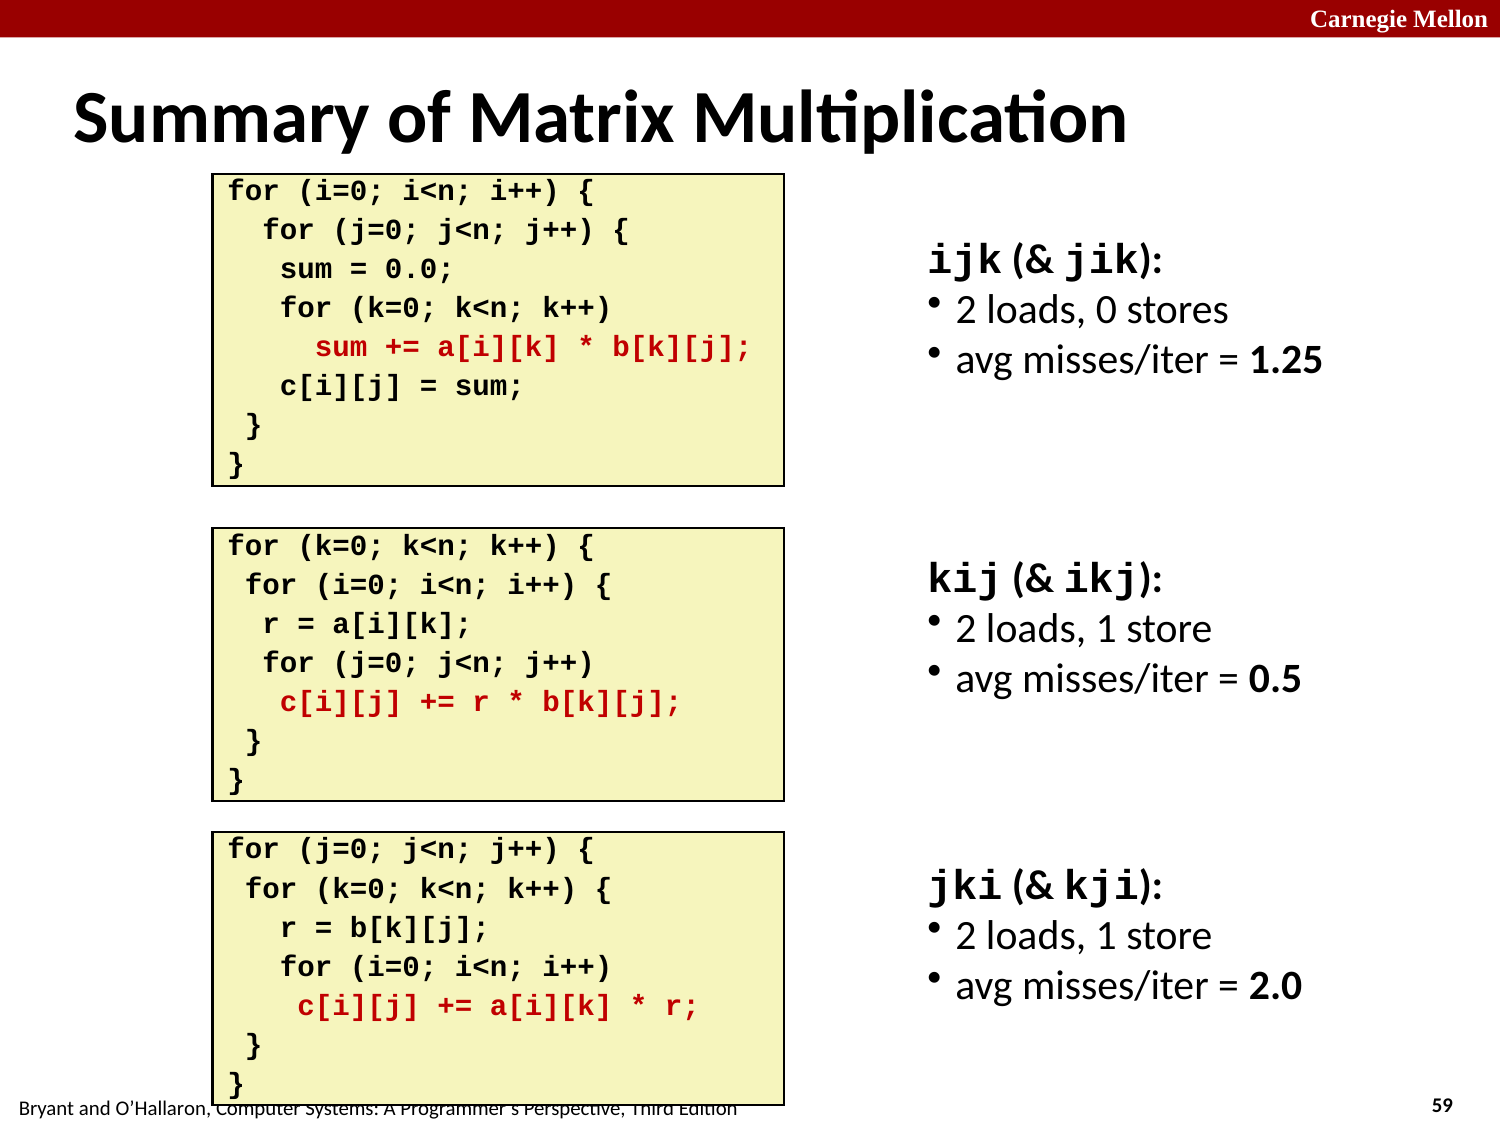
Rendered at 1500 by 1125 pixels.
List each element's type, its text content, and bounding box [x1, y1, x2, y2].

text_box for (k=0; k<n; k++) { for (i=0; i<n; i++) { r = a[i][k]; for (j=0; j<n; j++) c[i][j] += r * b[k][j]; } } [212, 528, 784, 802]
title Summary of Matrix Multiplication [58, 49, 1305, 176]
text_box ijk (& jik): 2 loads, 0 stores avg misses/iter = 1.25 [912, 224, 1339, 390]
text_box for (j=0; j<n; j++) { for (k=0; k<n; k++) { r = b[k][j]; for (i=0; i<n; i++) c[i][j] += a[i][k] * r; } } [212, 832, 784, 1106]
text_box kij (& ikj): 2 loads, 1 store avg misses/iter = 0.5 [912, 543, 1318, 709]
text_box for (i=0; i<n; i++) { for (j=0; j<n; j++) { sum = 0.0; for (k=0; k<n; k++) sum += a[i][k] * b[k][j]; c[i][j] = sum; } } [212, 173, 784, 486]
text_box jki (& kji): 2 loads, 1 store avg misses/iter = 2.0 [912, 850, 1318, 1016]
